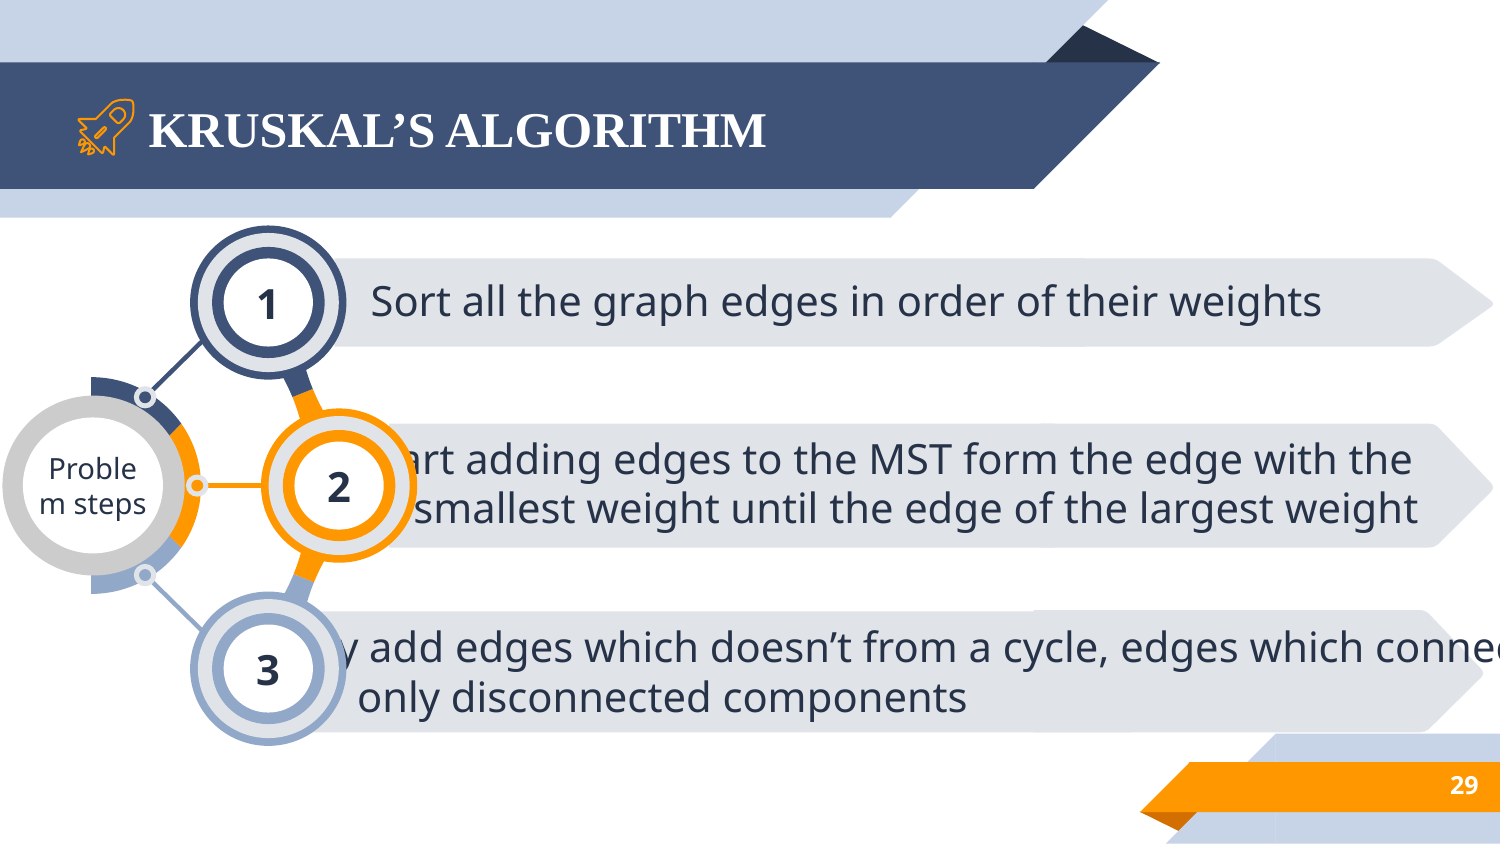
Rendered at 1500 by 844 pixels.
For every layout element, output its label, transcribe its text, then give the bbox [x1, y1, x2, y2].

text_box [2, 395, 185, 576]
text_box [190, 325, 418, 563]
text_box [422, 423, 1494, 548]
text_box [90, 225, 347, 486]
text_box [355, 609, 1484, 739]
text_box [352, 258, 1494, 347]
title KRUSKAL’S ALGORITHM [133, 64, 997, 190]
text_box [90, 571, 350, 747]
slide_number 29 [1249, 760, 1494, 813]
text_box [78, 99, 134, 155]
